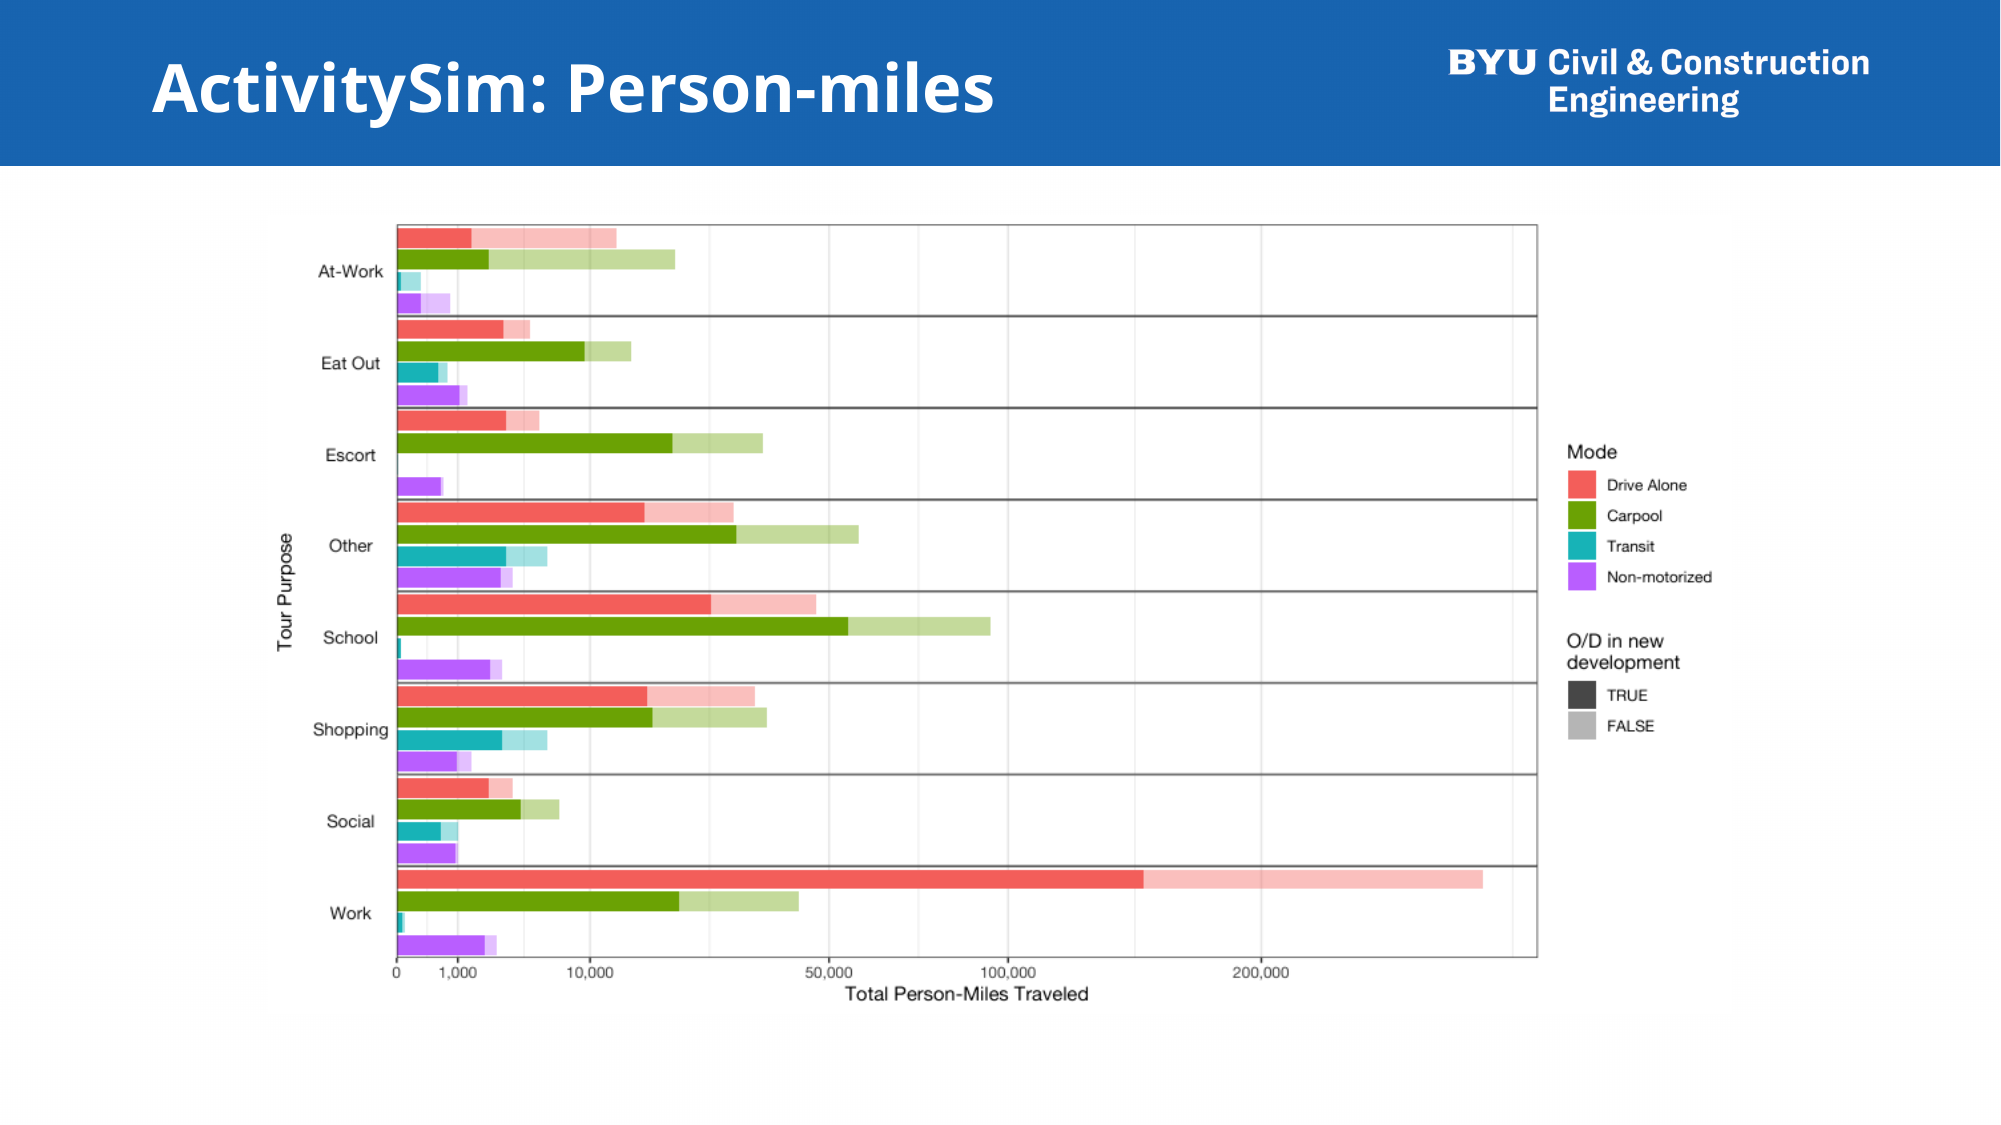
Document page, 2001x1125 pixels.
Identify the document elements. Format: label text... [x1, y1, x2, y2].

picture [0, 0, 2001, 1125]
title ActivitySim: Person-miles [137, 45, 1469, 137]
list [268, 214, 1732, 1014]
